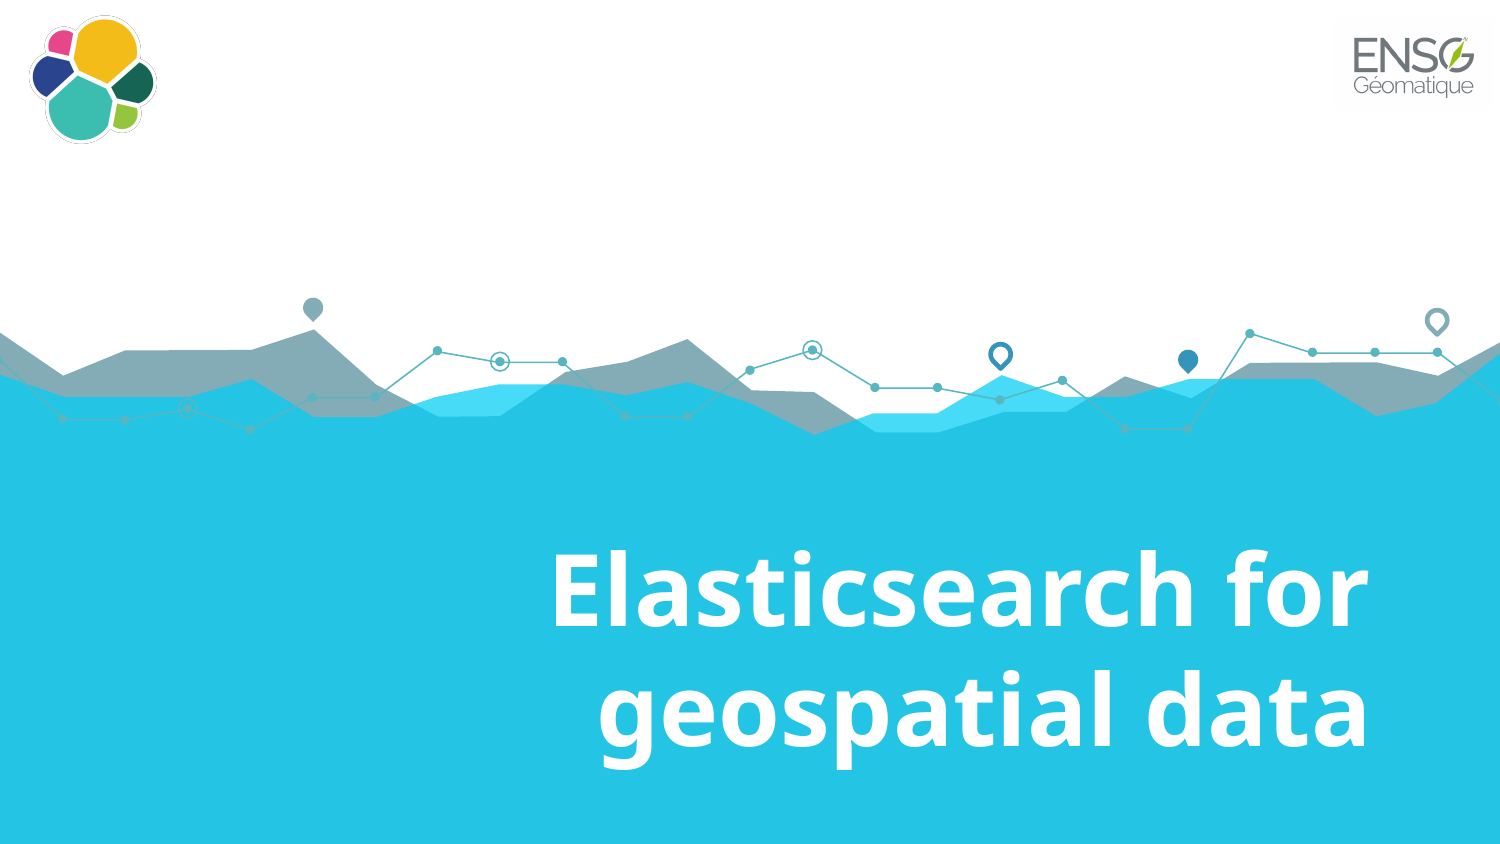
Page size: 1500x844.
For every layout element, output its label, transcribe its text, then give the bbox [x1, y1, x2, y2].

title Elasticsearch for geospatial data [467, 551, 1388, 742]
picture [29, 15, 157, 144]
picture [1334, 17, 1494, 110]
